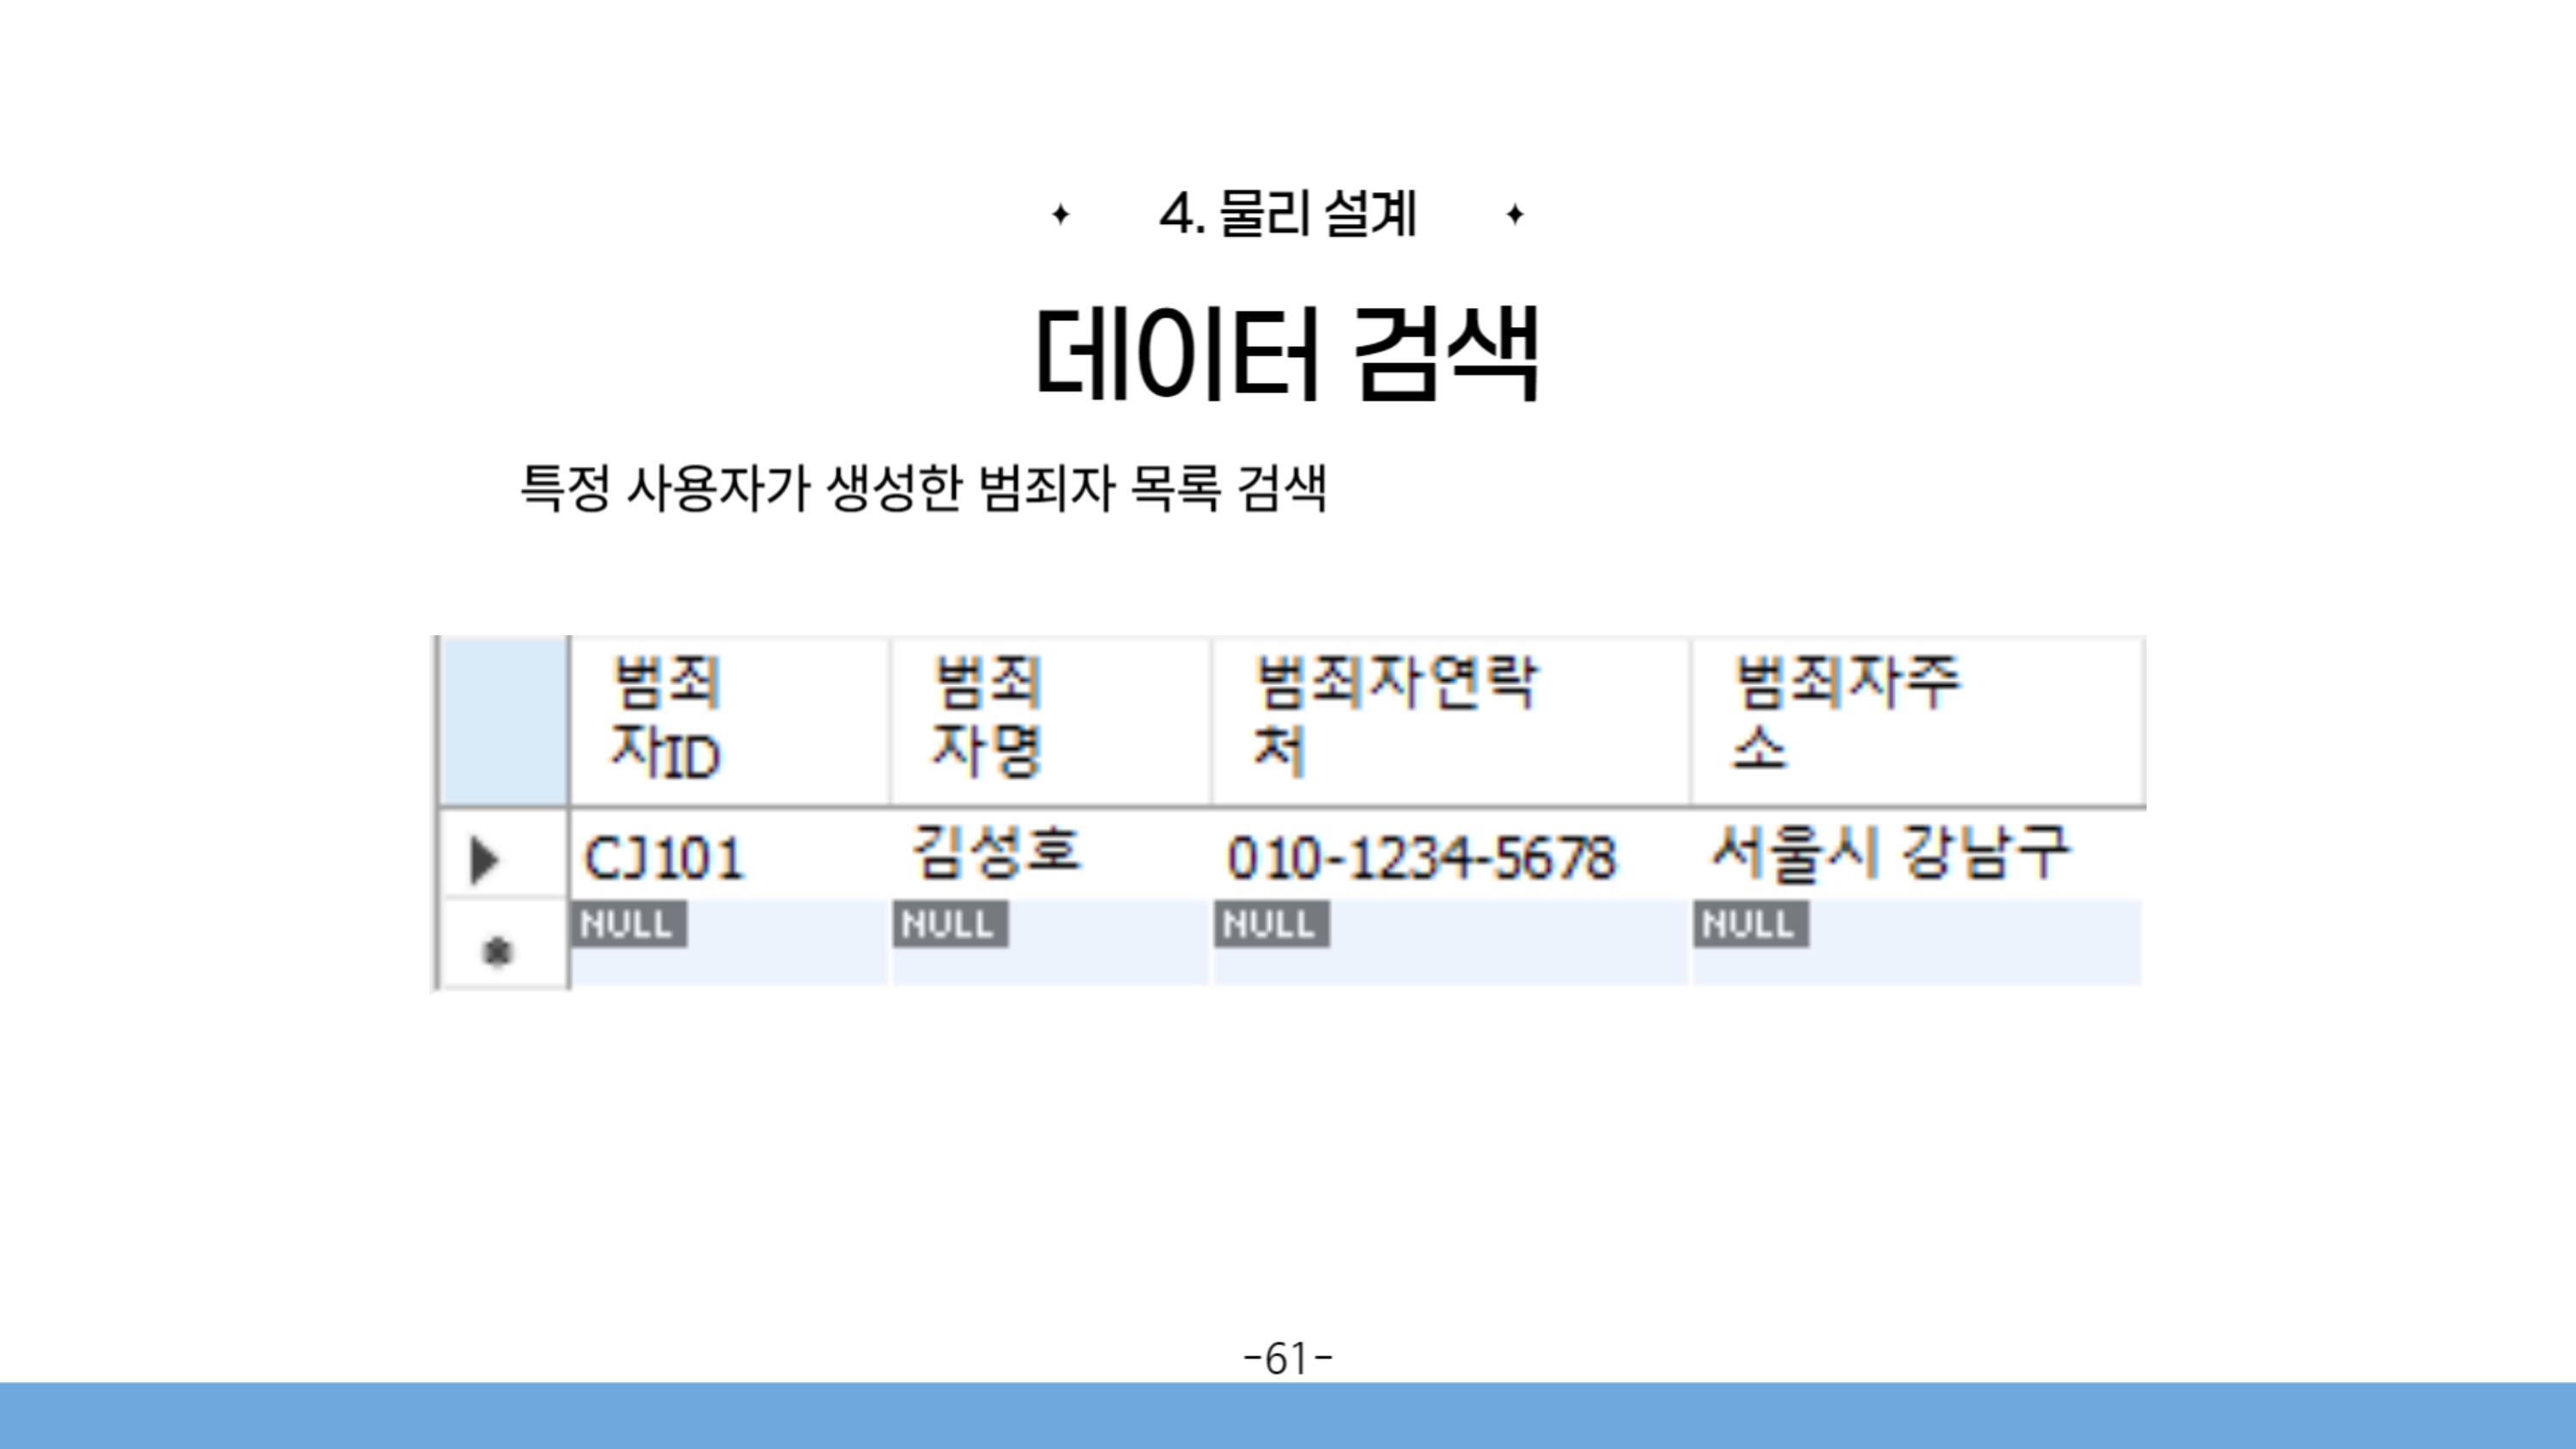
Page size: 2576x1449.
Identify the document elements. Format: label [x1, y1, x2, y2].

picture [1041, 185, 1534, 242]
picture [312, 459, 1535, 521]
picture [1013, 293, 1563, 409]
picture [428, 635, 2148, 994]
picture [0, 1337, 2576, 1449]
